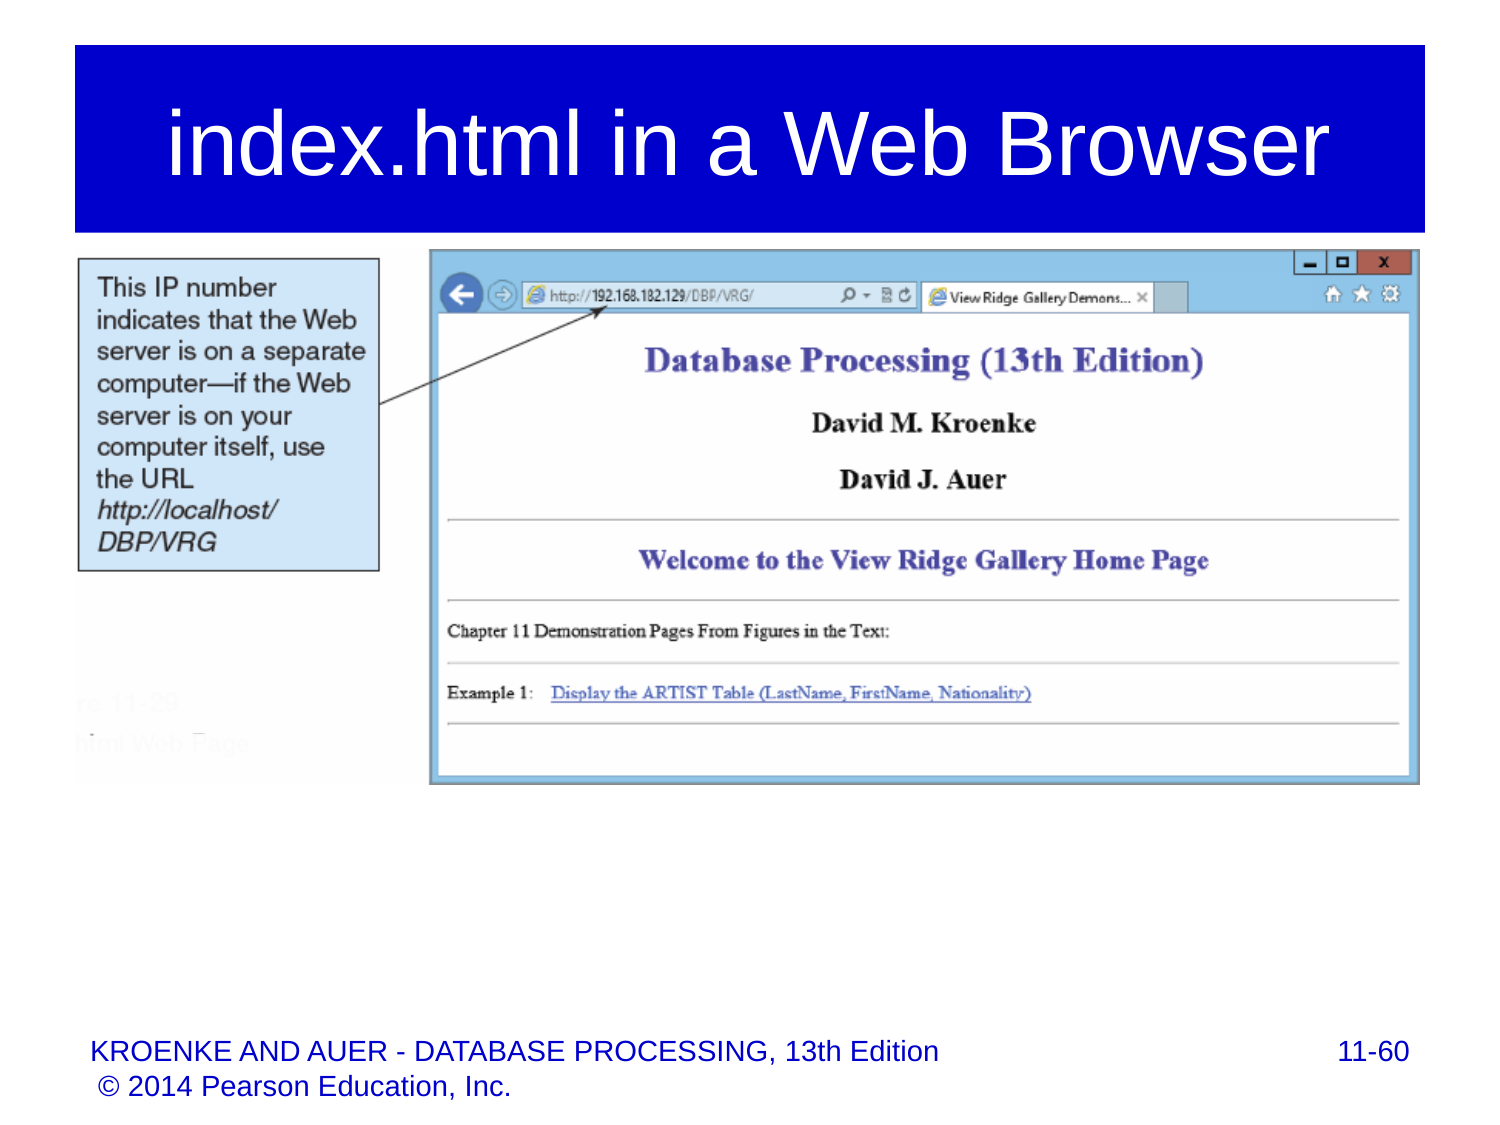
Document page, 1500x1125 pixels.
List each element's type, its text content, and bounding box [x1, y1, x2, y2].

slide_number 11-60 [1074, 1024, 1426, 1103]
footer KROENKE AND AUER - DATABASE PROCESSING, 13th Edition © 2014 Pearson Education, Inc. [74, 1024, 963, 1104]
title index.html in a Web Browser [75, 45, 1425, 233]
picture [74, 249, 1421, 785]
